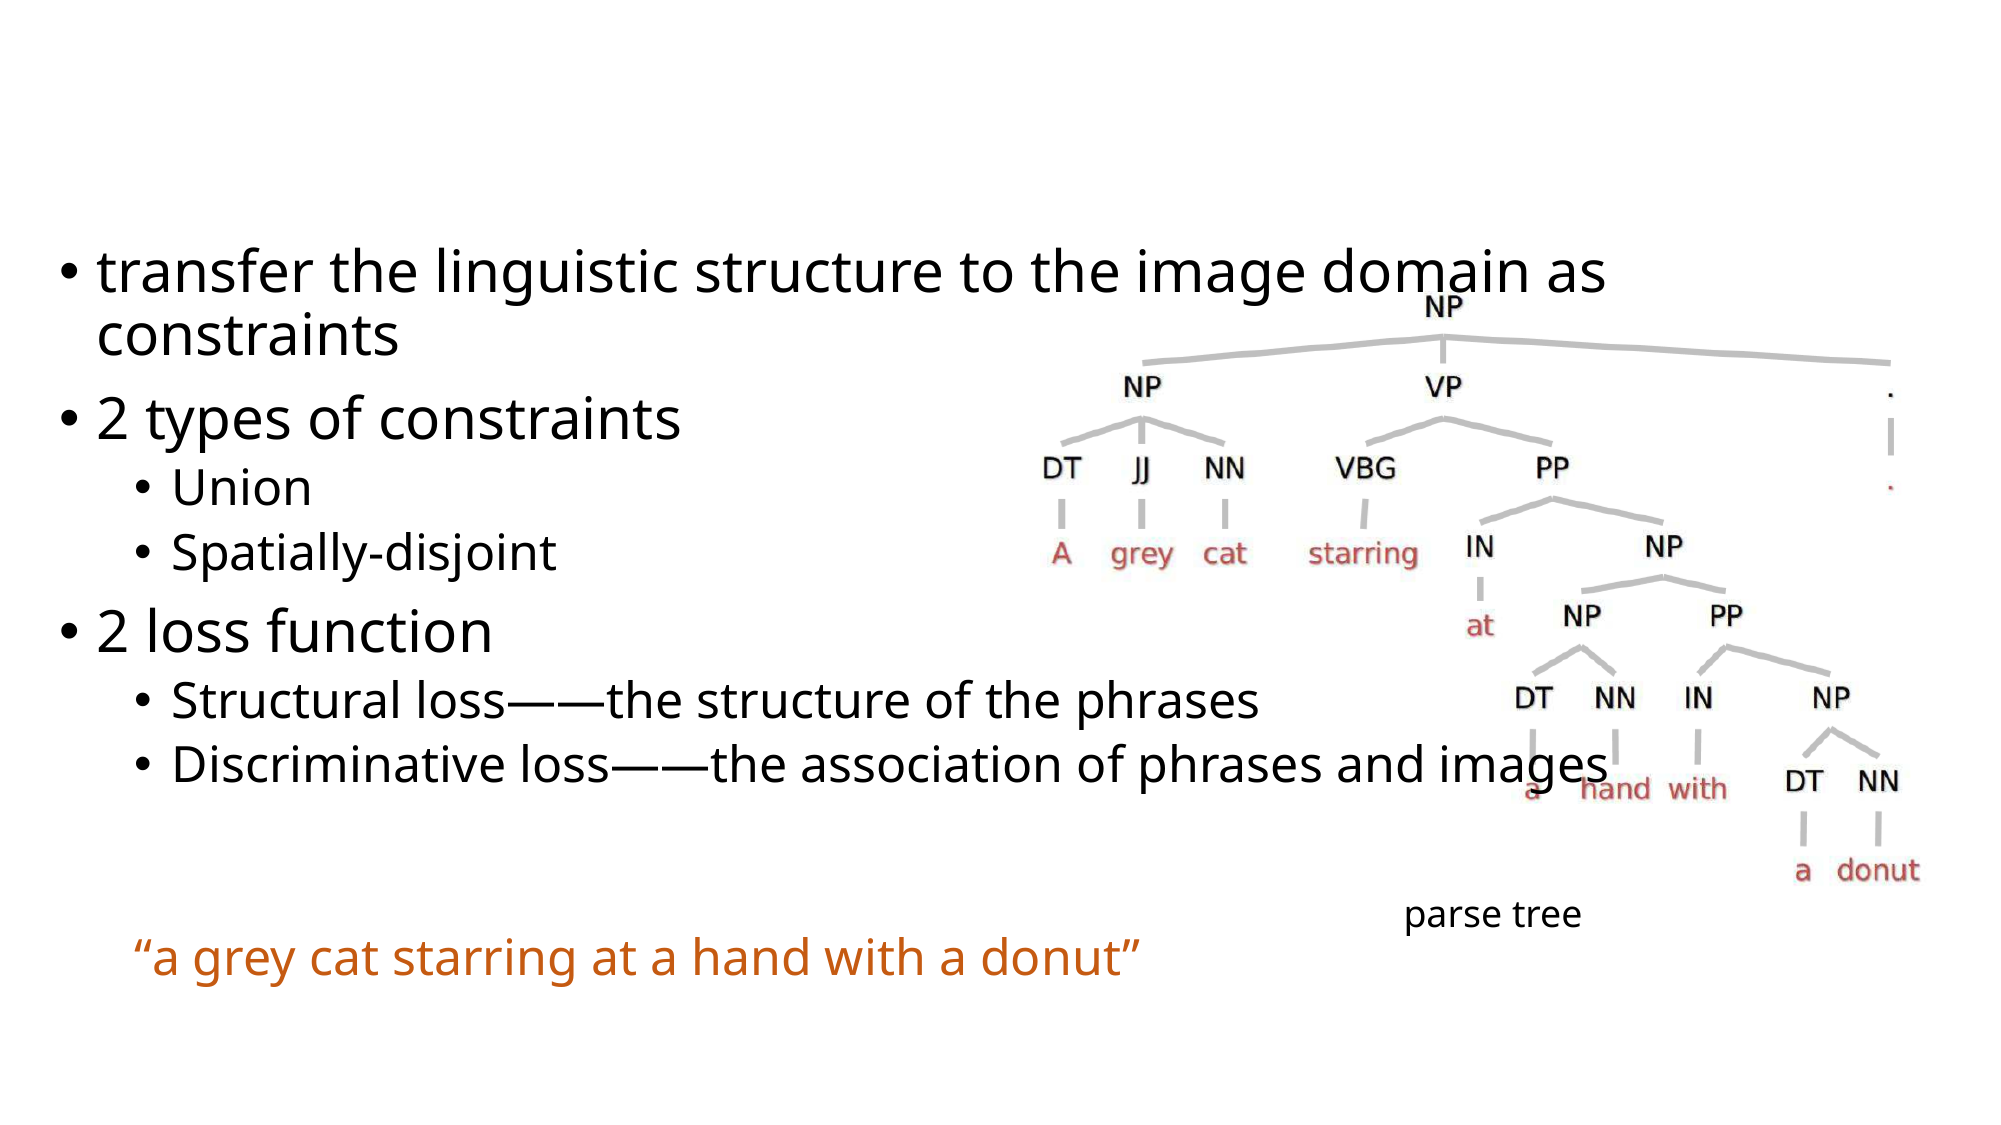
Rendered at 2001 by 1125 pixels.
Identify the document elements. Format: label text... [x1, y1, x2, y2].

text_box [1039, 272, 1934, 944]
list transfer the linguistic structure to the image domain as constraints 2 types of constraints Union Spatially-disjoint 2 loss function Structural loss——the structure of the phrases Discriminative loss——the association of phrases and images “a grey cat starring at a hand with a donut” [44, 154, 1770, 868]
